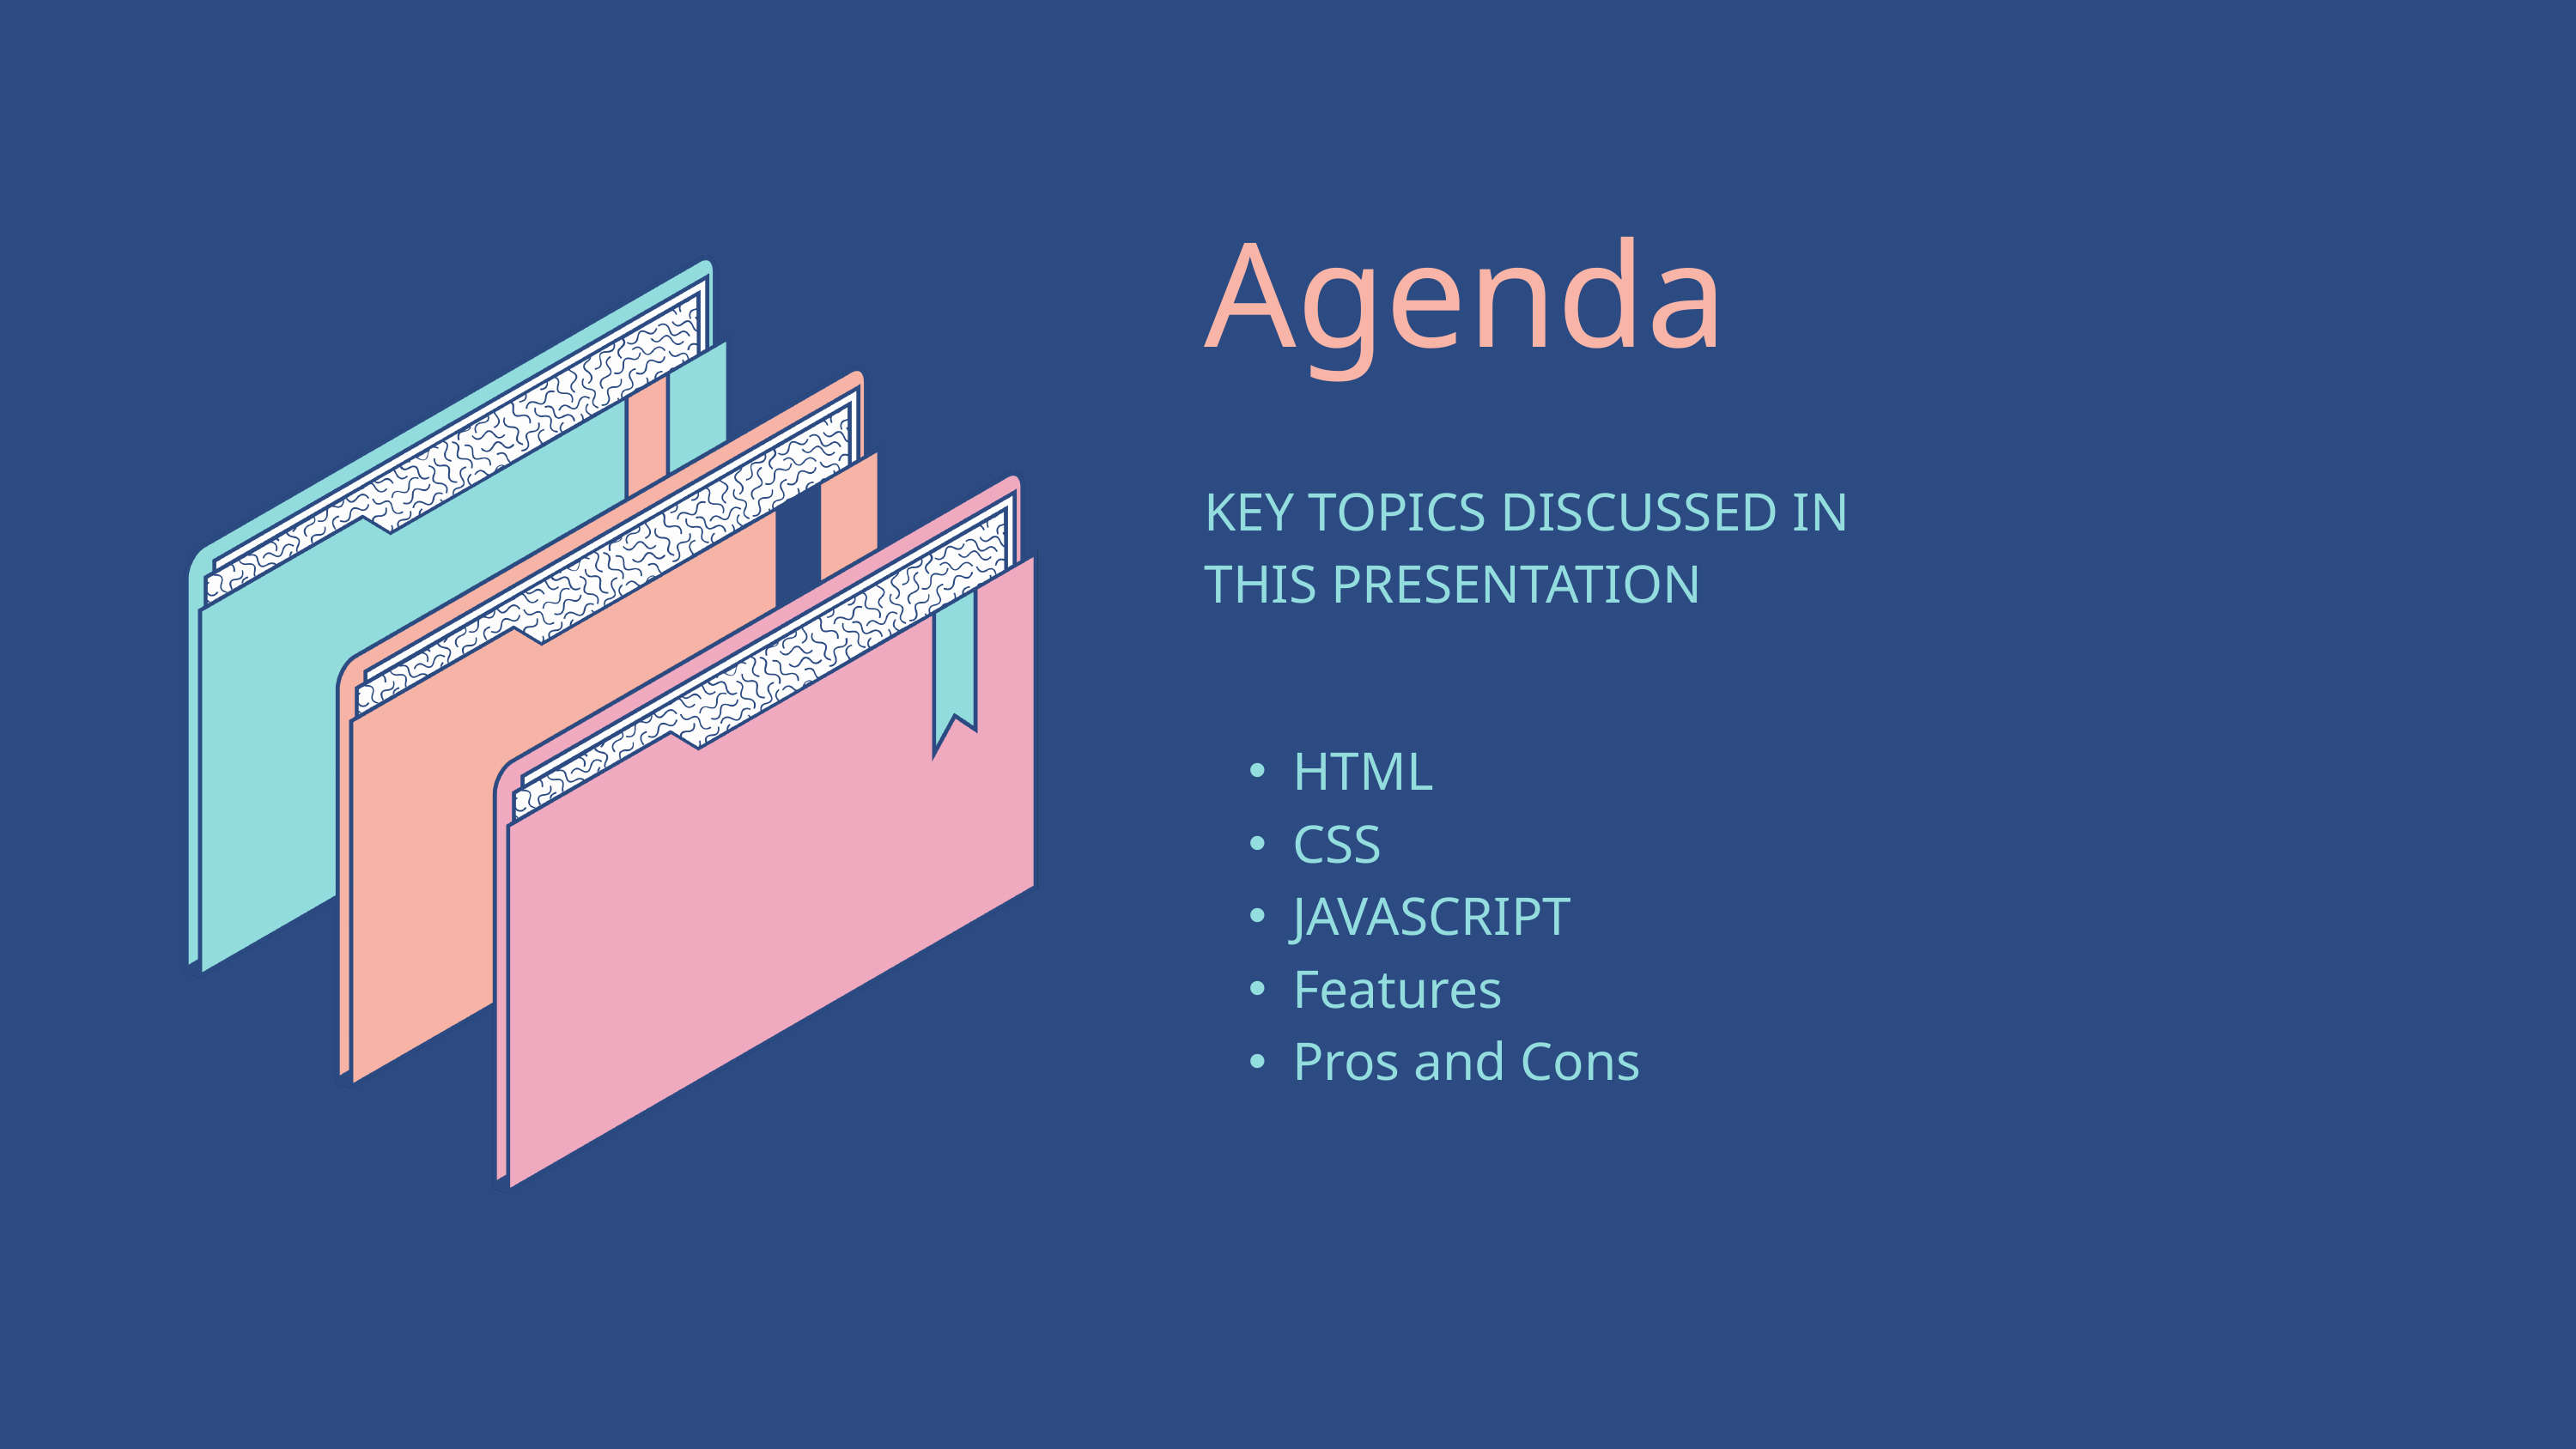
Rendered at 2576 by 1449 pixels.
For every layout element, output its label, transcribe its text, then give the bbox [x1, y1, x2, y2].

table_cell KEY TOPICS DISCUSSED IN THIS PRESENTATION [1182, 440, 2427, 652]
table_cell HTML CSS JAVASCRIPT Features Pros and Cons [1182, 660, 2427, 1168]
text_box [184, 255, 1039, 1193]
table_header Agenda [1182, 144, 2427, 432]
